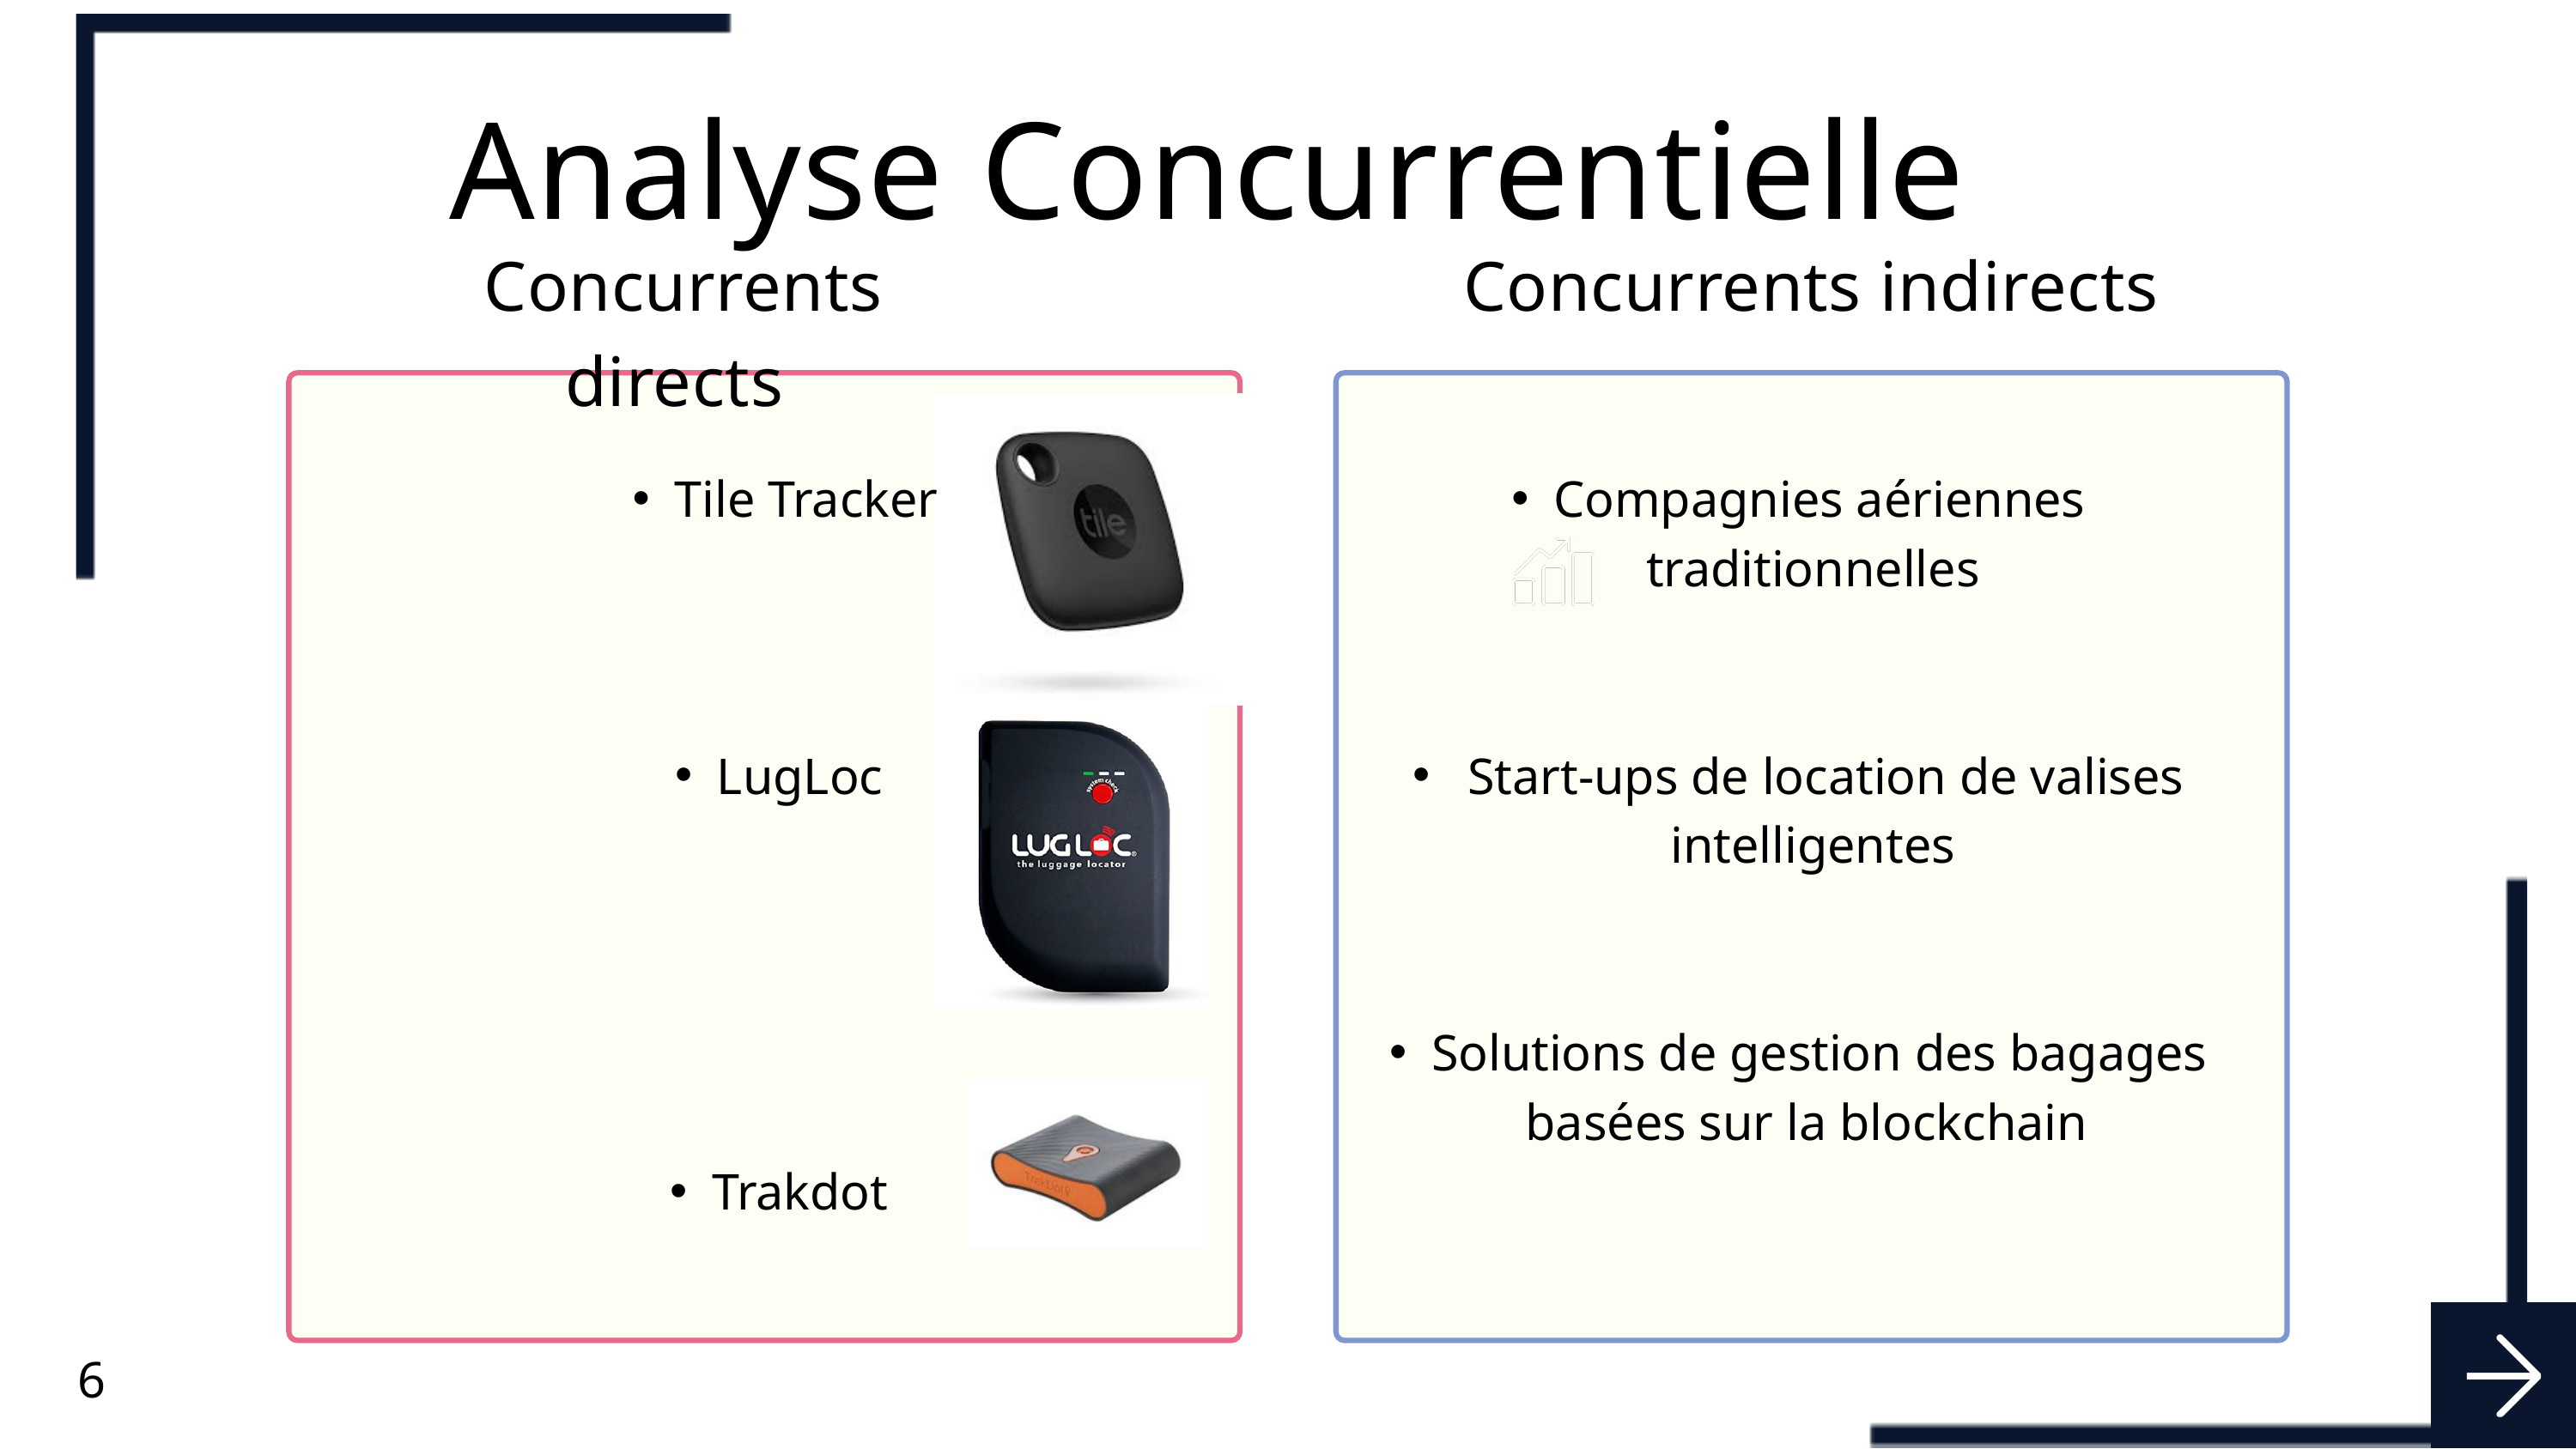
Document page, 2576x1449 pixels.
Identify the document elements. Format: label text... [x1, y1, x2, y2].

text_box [285, 369, 1243, 1343]
text_box [76, 14, 2528, 1448]
text_box Concurrents indirects [1461, 230, 2161, 325]
text_box Concurrents directs [390, 229, 977, 368]
text_box 6 [76, 1337, 109, 1408]
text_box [2430, 1302, 2576, 1449]
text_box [1333, 369, 2290, 1343]
text_box Analyse Concurrentielle [206, 58, 2211, 246]
